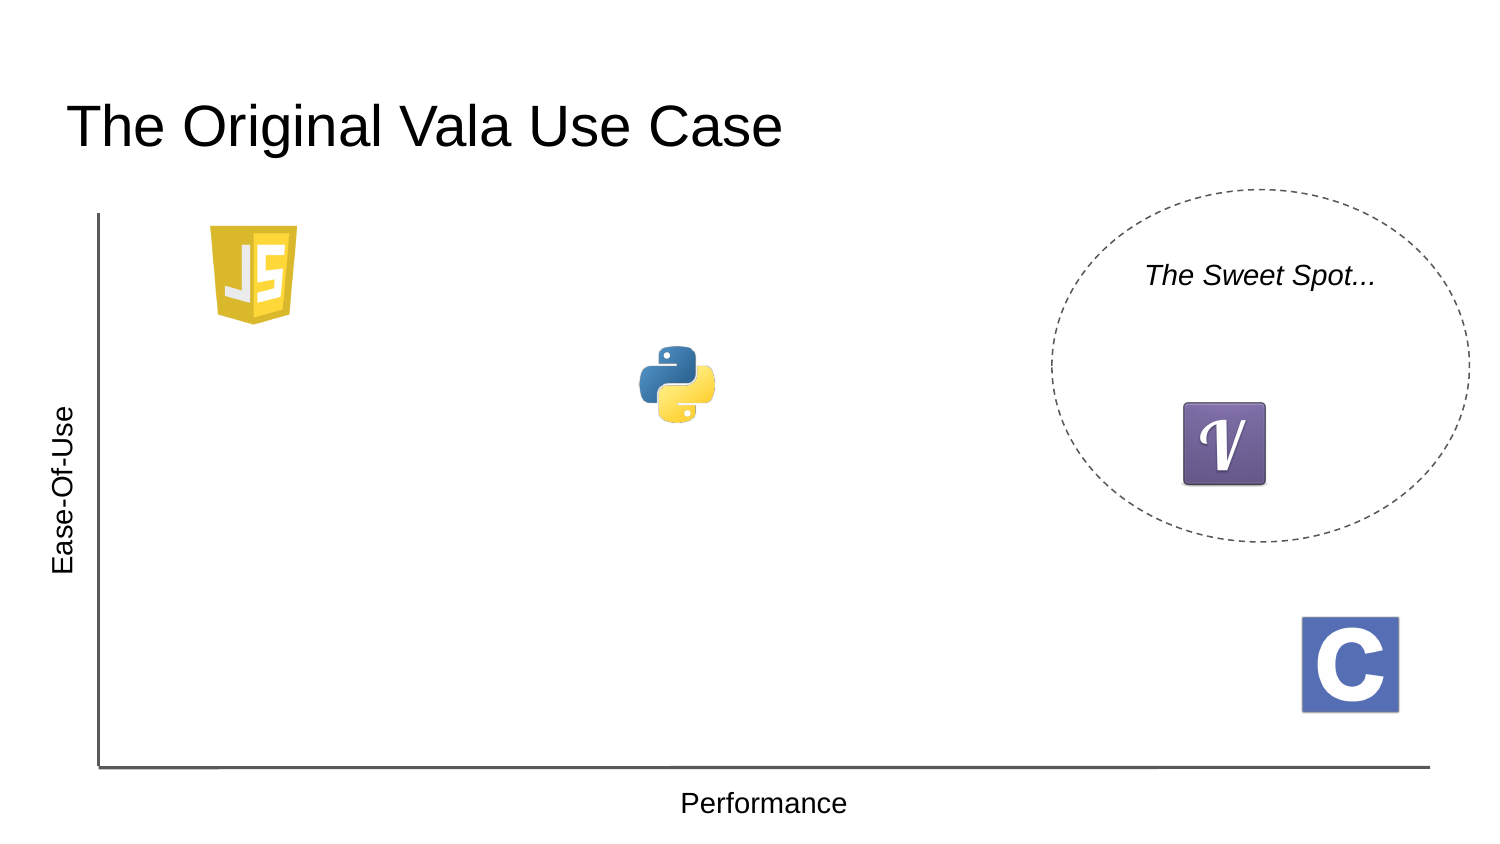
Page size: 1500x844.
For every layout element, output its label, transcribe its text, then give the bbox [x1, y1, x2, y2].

picture [1271, 584, 1431, 744]
text_box Ease-Of-Use [27, 213, 78, 769]
picture [621, 329, 732, 440]
picture [1177, 396, 1272, 491]
title The Original Vala Use Case [51, 72, 1449, 167]
text_box The Sweet Spot... [1051, 189, 1470, 542]
text_box Performance [98, 774, 1430, 819]
picture [196, 220, 311, 331]
